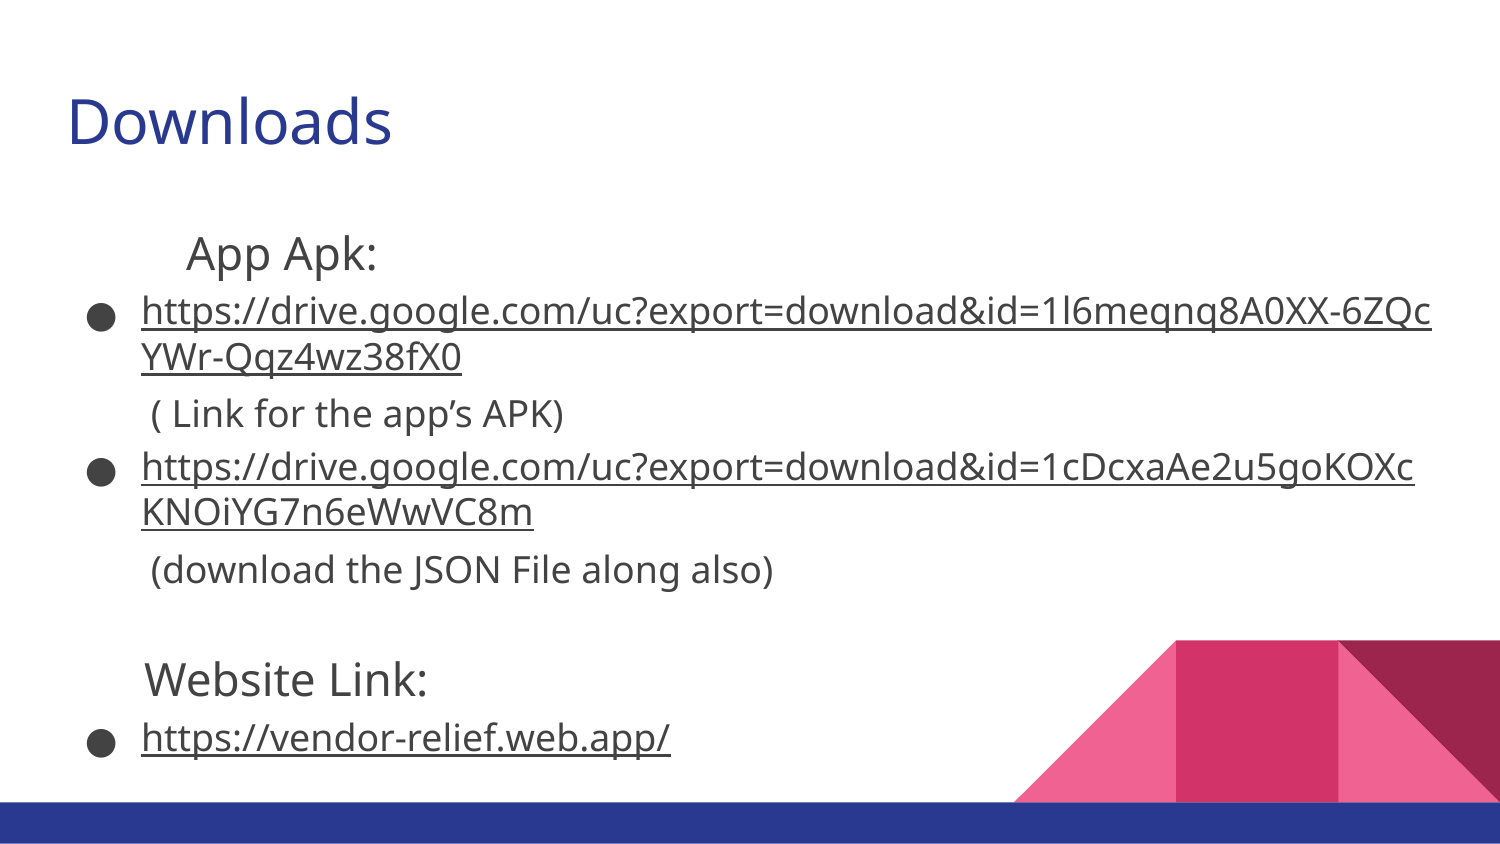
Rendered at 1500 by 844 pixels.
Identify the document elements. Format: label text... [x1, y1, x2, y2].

list App Apk: https://drive.google.com/uc?export=download&id=1l6meqnq8A0XX-6ZQcYWr-Qqz4wz38fX0 ( Link for the app’s APK) https://drive.google.com/uc?export=download&id=1cDcxaAe2u5goKOXcKNOiYG7n6eWwVC8m (download the JSON File along also) Website Link: https://vendor-relief.web.app/ [51, 201, 1449, 750]
title Downloads [51, 67, 1449, 167]
